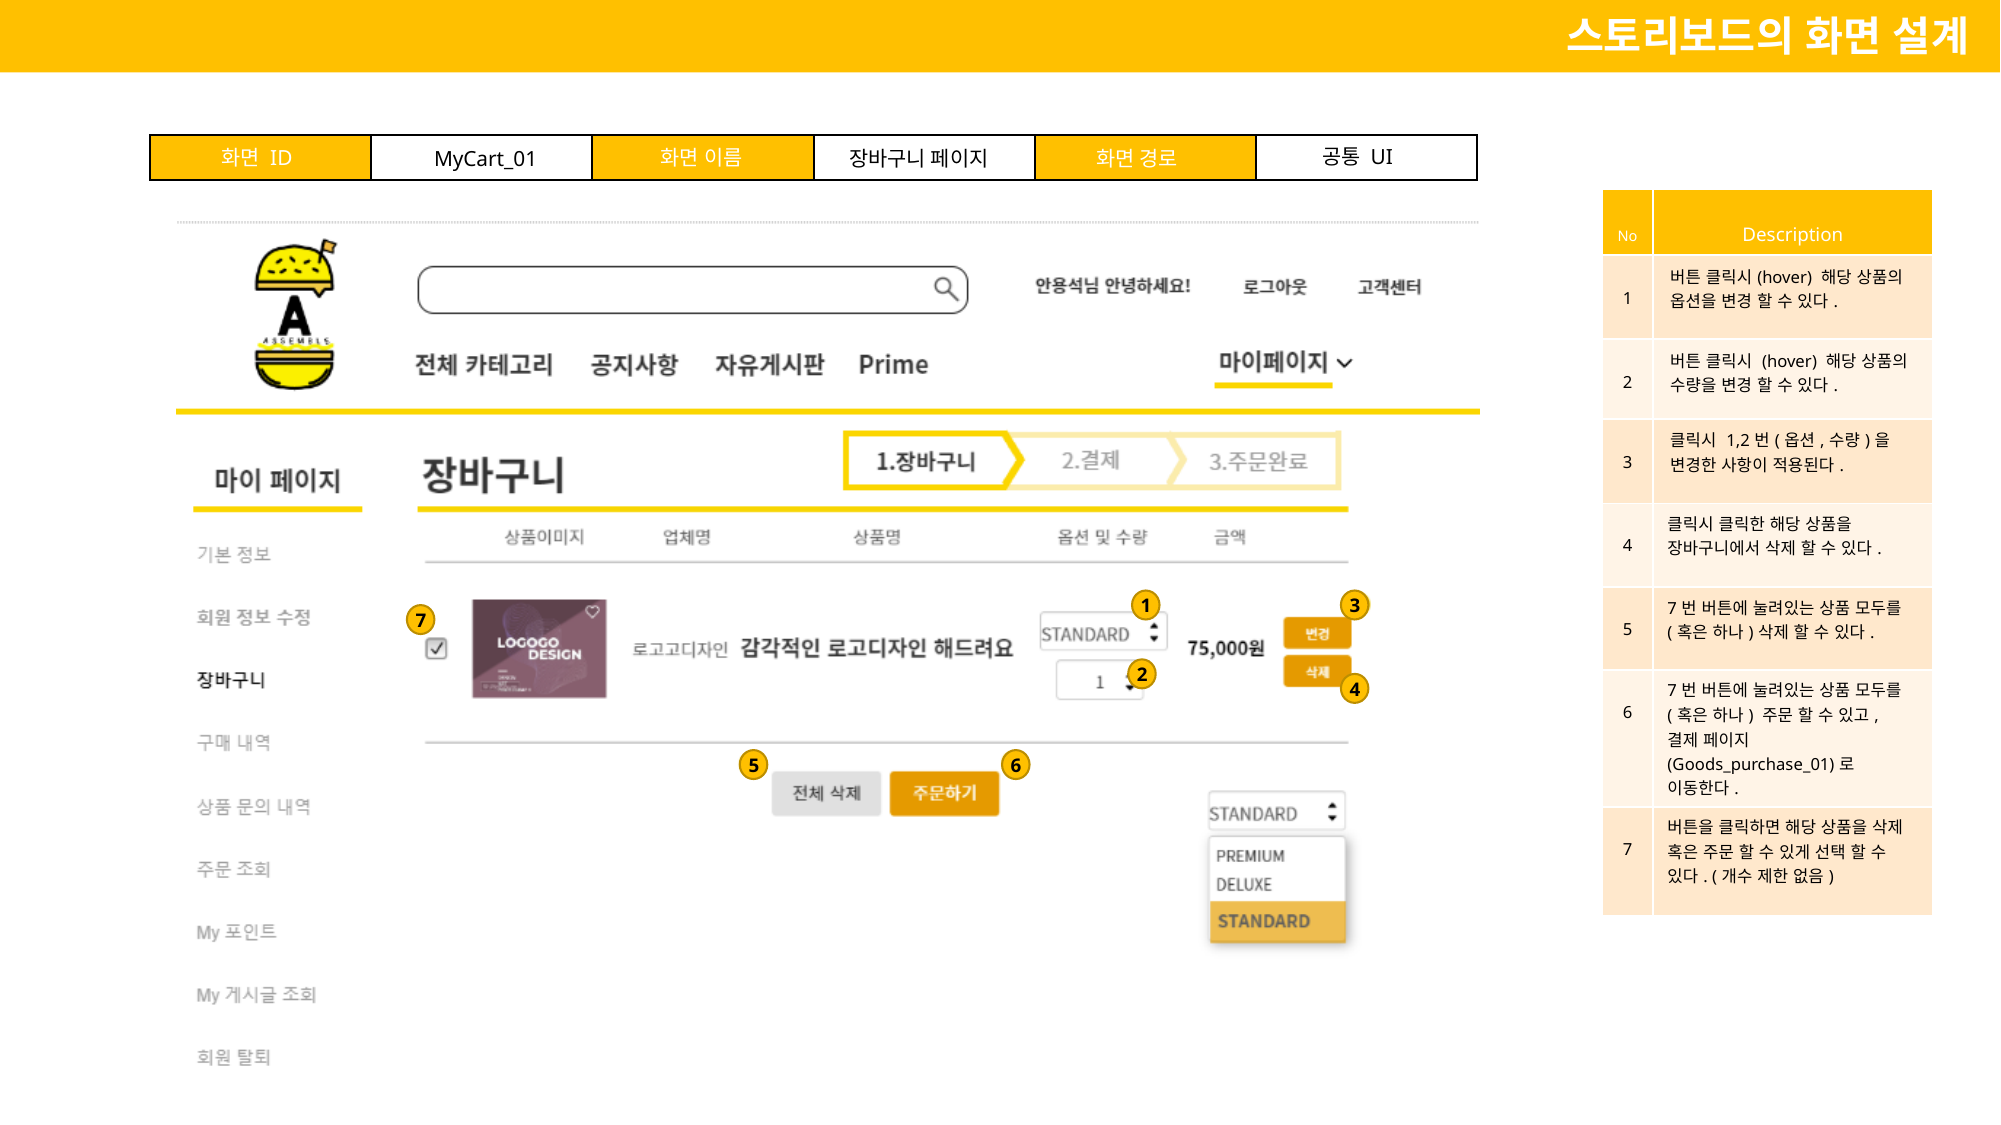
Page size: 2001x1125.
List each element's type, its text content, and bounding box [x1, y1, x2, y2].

table_header Description [1654, 190, 1932, 254]
table_cell 7 [1603, 808, 1652, 915]
table_cell 버튼 클릭시(hover) 해당 상품의 옵션을 변경 할 수 있다. [1654, 256, 1932, 338]
table_header No [1603, 190, 1652, 254]
table_cell 4 [1603, 504, 1652, 586]
table_cell 클릭시 클릭한 해당 상품을 장바구니에서 삭제 할 수 있다. [1654, 504, 1932, 586]
picture [176, 221, 1480, 1098]
text_box [0, 0, 2000, 73]
table_cell 1 [1603, 256, 1652, 338]
title 스토리보드의 화면 설계 [1549, 0, 1987, 68]
table_cell 7번 버튼에 눌려있는 상품 모두를 (혹은 하나)삭제 할 수 있다. [1654, 588, 1932, 669]
table_cell 클릭시 1,2번(옵션,수량)을 변경한 사항이 적용된다. [1654, 420, 1932, 503]
table_cell 6 [1603, 671, 1652, 806]
table_cell 버튼 클릭시 (hover) 해당 상품의 수량을 변경 할 수 있다. [1654, 340, 1932, 418]
table_cell 2 [1603, 340, 1652, 418]
table_cell 버튼을 클릭하면 해당 상품을 삭제 혹은 주문 할 수 있게 선택 할 수 있다. (개수 제한 없음) [1654, 808, 1932, 915]
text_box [149, 134, 1512, 181]
table_cell 7번 버튼에 눌려있는 상품 모두를 (혹은 하나) 주문 할 수 있고, 결제 페이지(Goods_purchase_01)로 이동한다. [1654, 671, 1932, 806]
table_cell 5 [1603, 588, 1652, 669]
table_cell 3 [1603, 420, 1652, 503]
